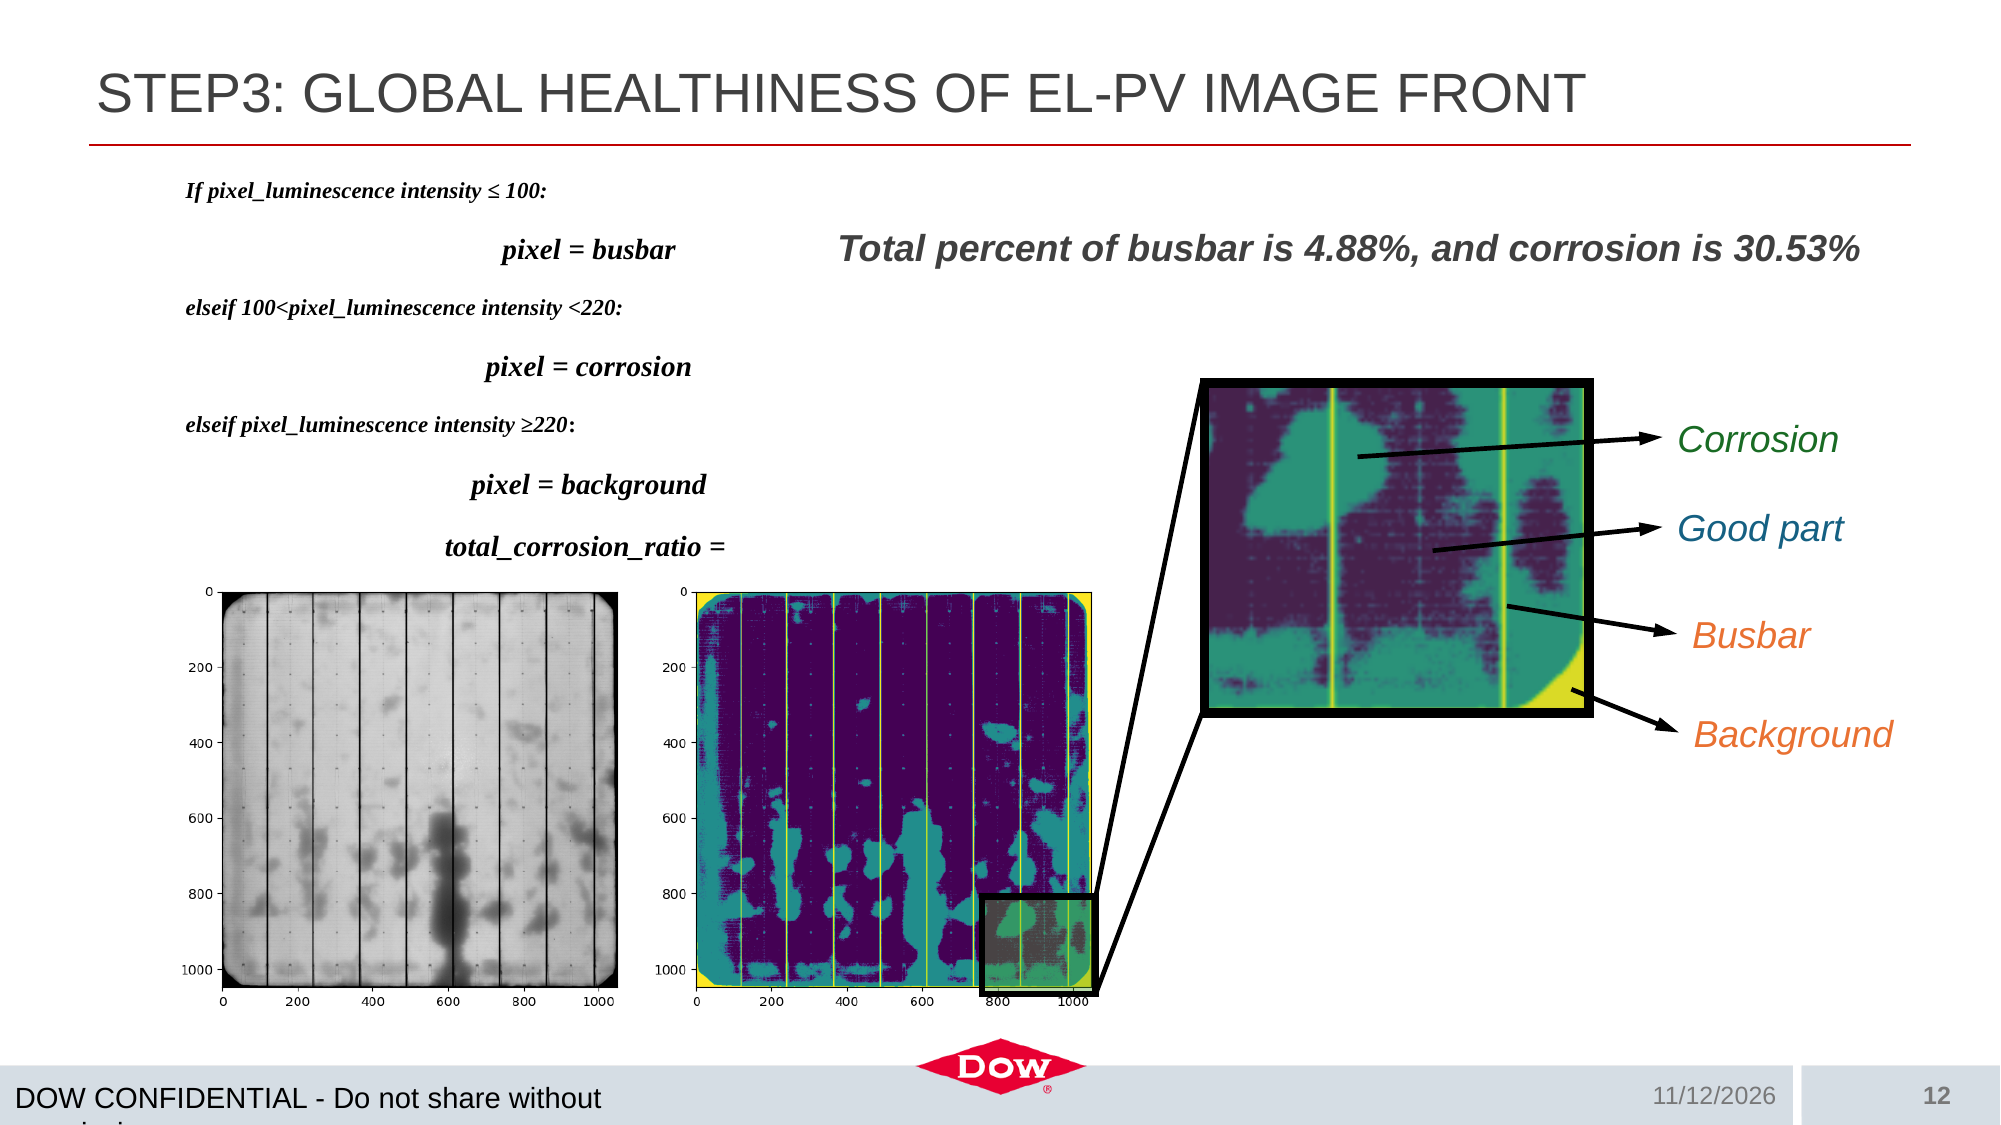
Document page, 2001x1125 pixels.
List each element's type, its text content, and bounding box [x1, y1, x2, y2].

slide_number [1282, 1065, 1792, 1125]
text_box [981, 382, 1927, 995]
title Step3: Global Healthiness of EL-PV image front [88, 48, 1911, 141]
picture [169, 507, 1099, 1018]
picture [0, 1036, 2000, 1125]
slide_number 12 [1863, 1065, 1967, 1125]
text_box Total percent of busbar is 4.88%, and corrosion is 30.53% [822, 216, 1893, 276]
